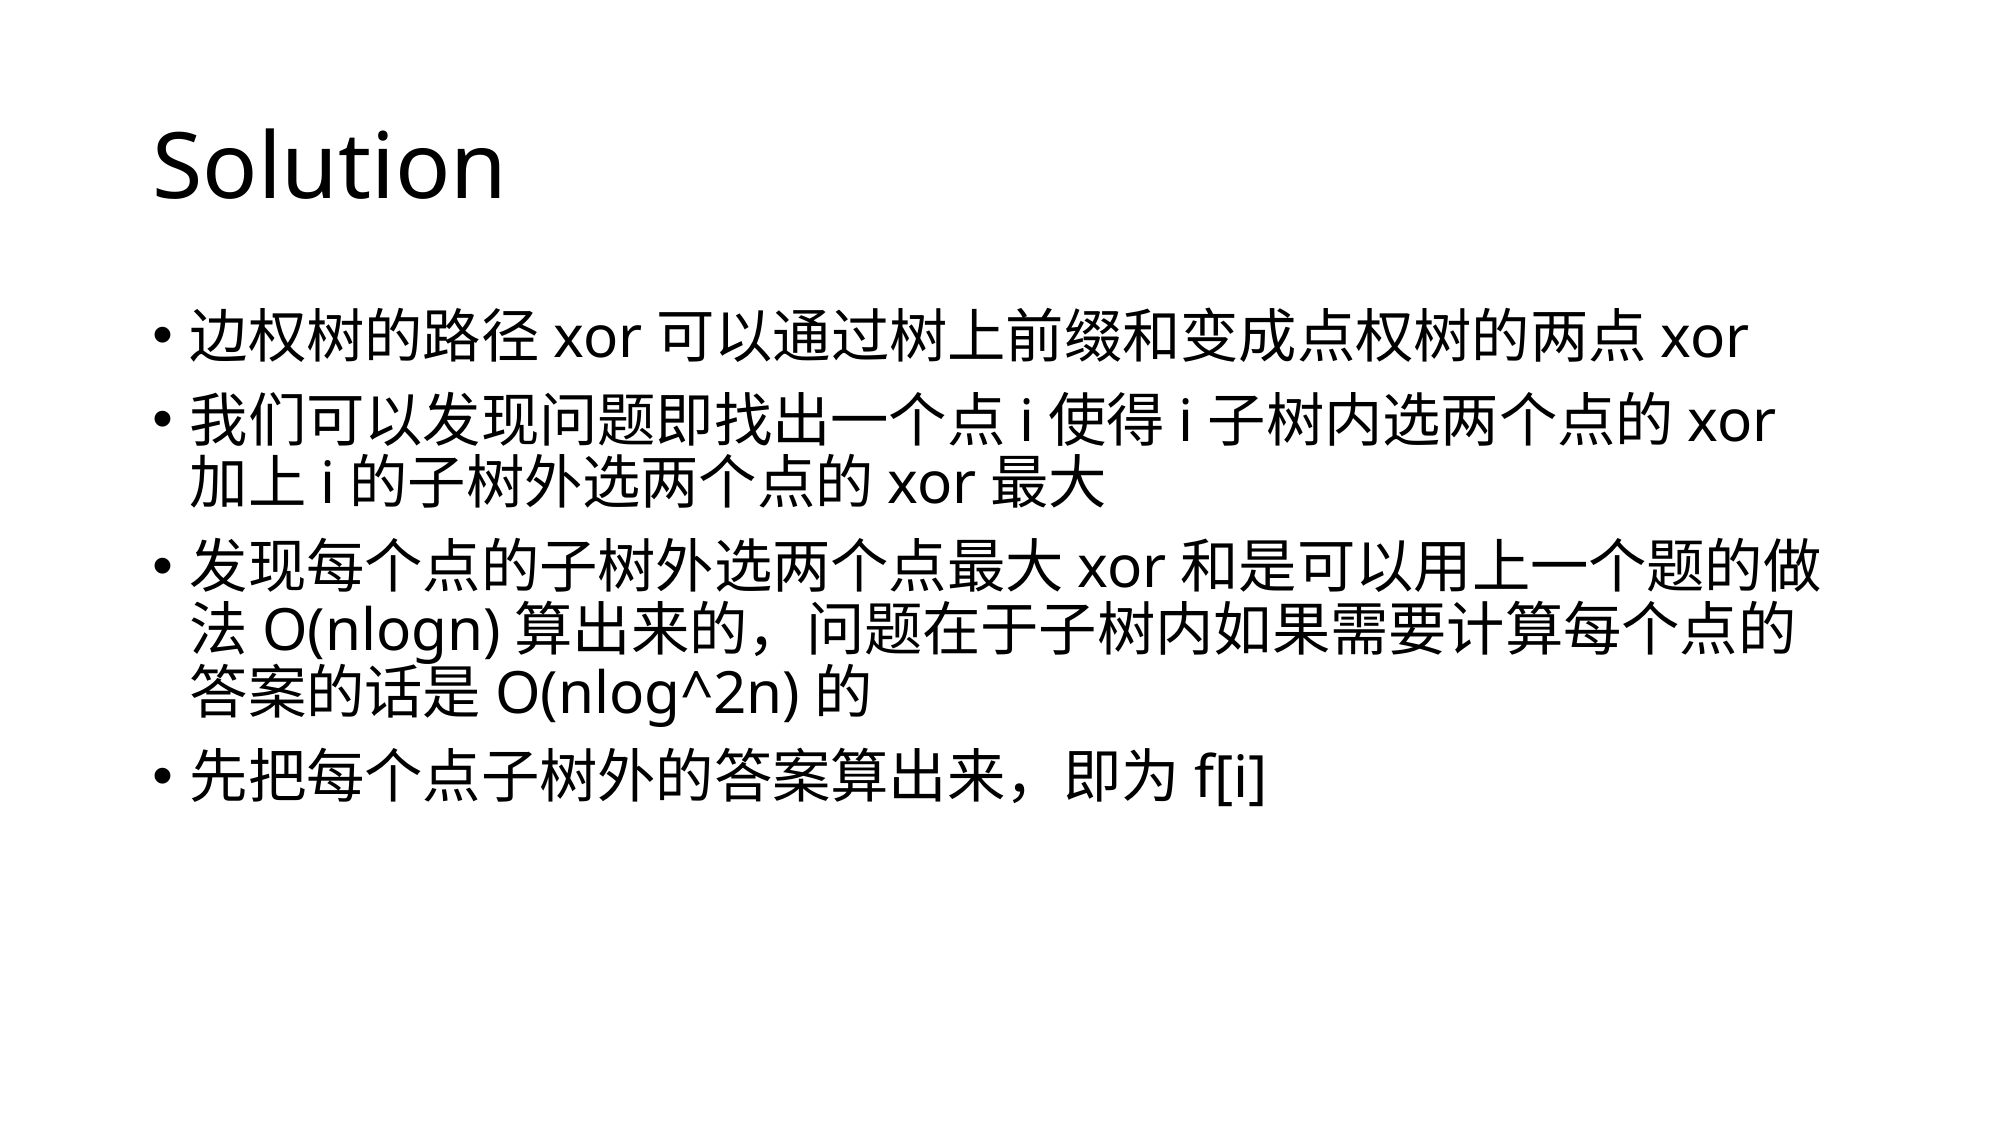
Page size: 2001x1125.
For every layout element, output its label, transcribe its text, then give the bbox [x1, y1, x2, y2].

list 边权树的路径xor可以通过树上前缀和变成点权树的两点xor 我们可以发现问题即找出一个点i使得i子树内选两个点的xor加上i的子树外选两个点的xor最大 发现每个点的子树外选两个点最大xor和是可以用上一个题的做法O(nlogn)算出来的，问题在于子树内如果需要计算每个点的答案的话是O(nlog^2n)的 先把每个点子树外的答案算出来，即为f[i] [137, 299, 1863, 1014]
title Solution [137, 59, 1863, 278]
